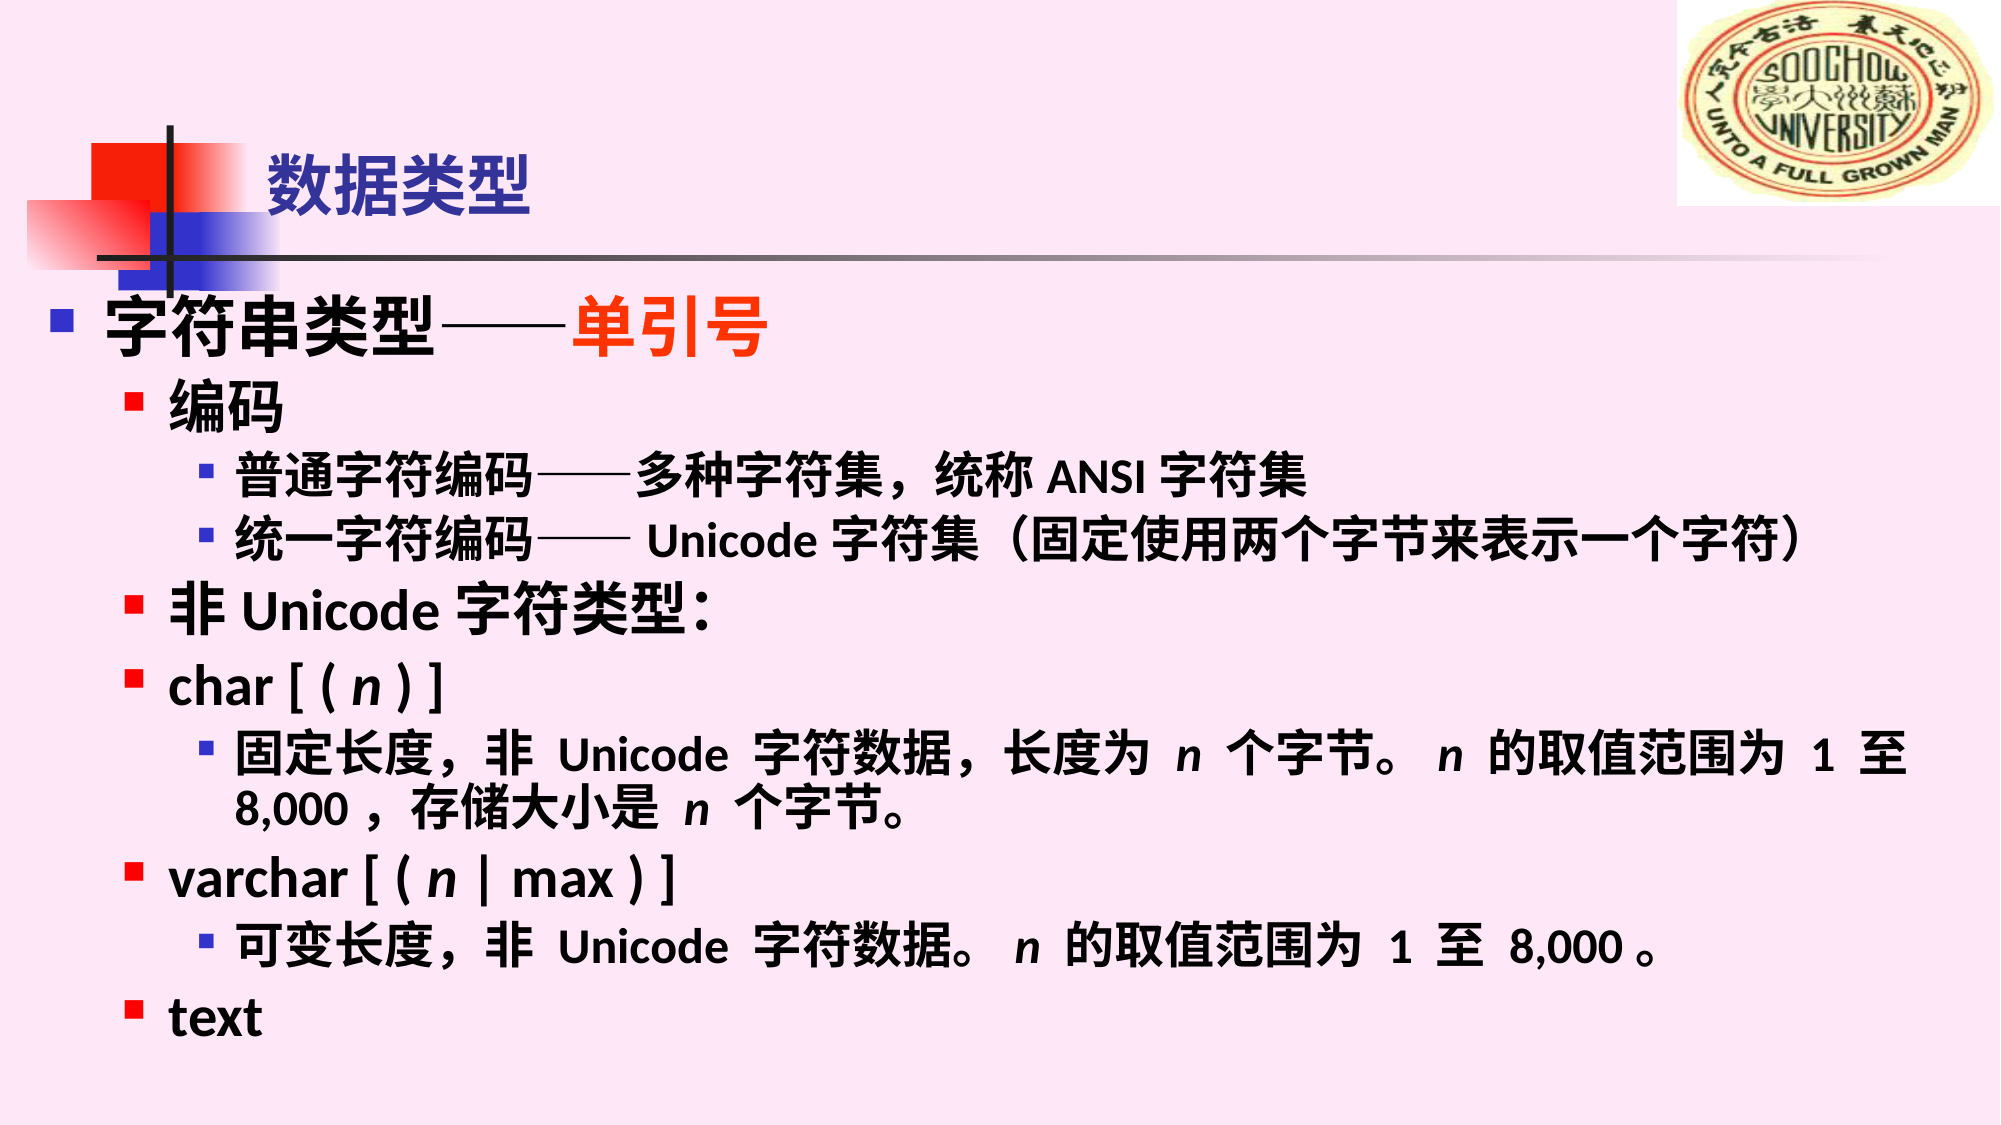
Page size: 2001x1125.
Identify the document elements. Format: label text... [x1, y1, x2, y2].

title 数据类型 [251, 101, 1957, 232]
list 字符串类型——单引号 编码 普通字符编码——多种字符集，统称ANSI字符集 统一字符编码——Unicode字符集（固定使用两个字节来表示一个字符） 非Unicode字符类型： char [ ( n ) ] 固定长度，非 Unicode 字符数据，长度为 n 个字节。n 的取值范围为 1 至 8,000，存储大小是 n 个字节。 varchar [ ( n | max ) ] 可变长度，非 Unicode 字符数据。n 的取值范围为 1 至 8,000。 text [32, 286, 1945, 1125]
picture [1677, 0, 2000, 206]
